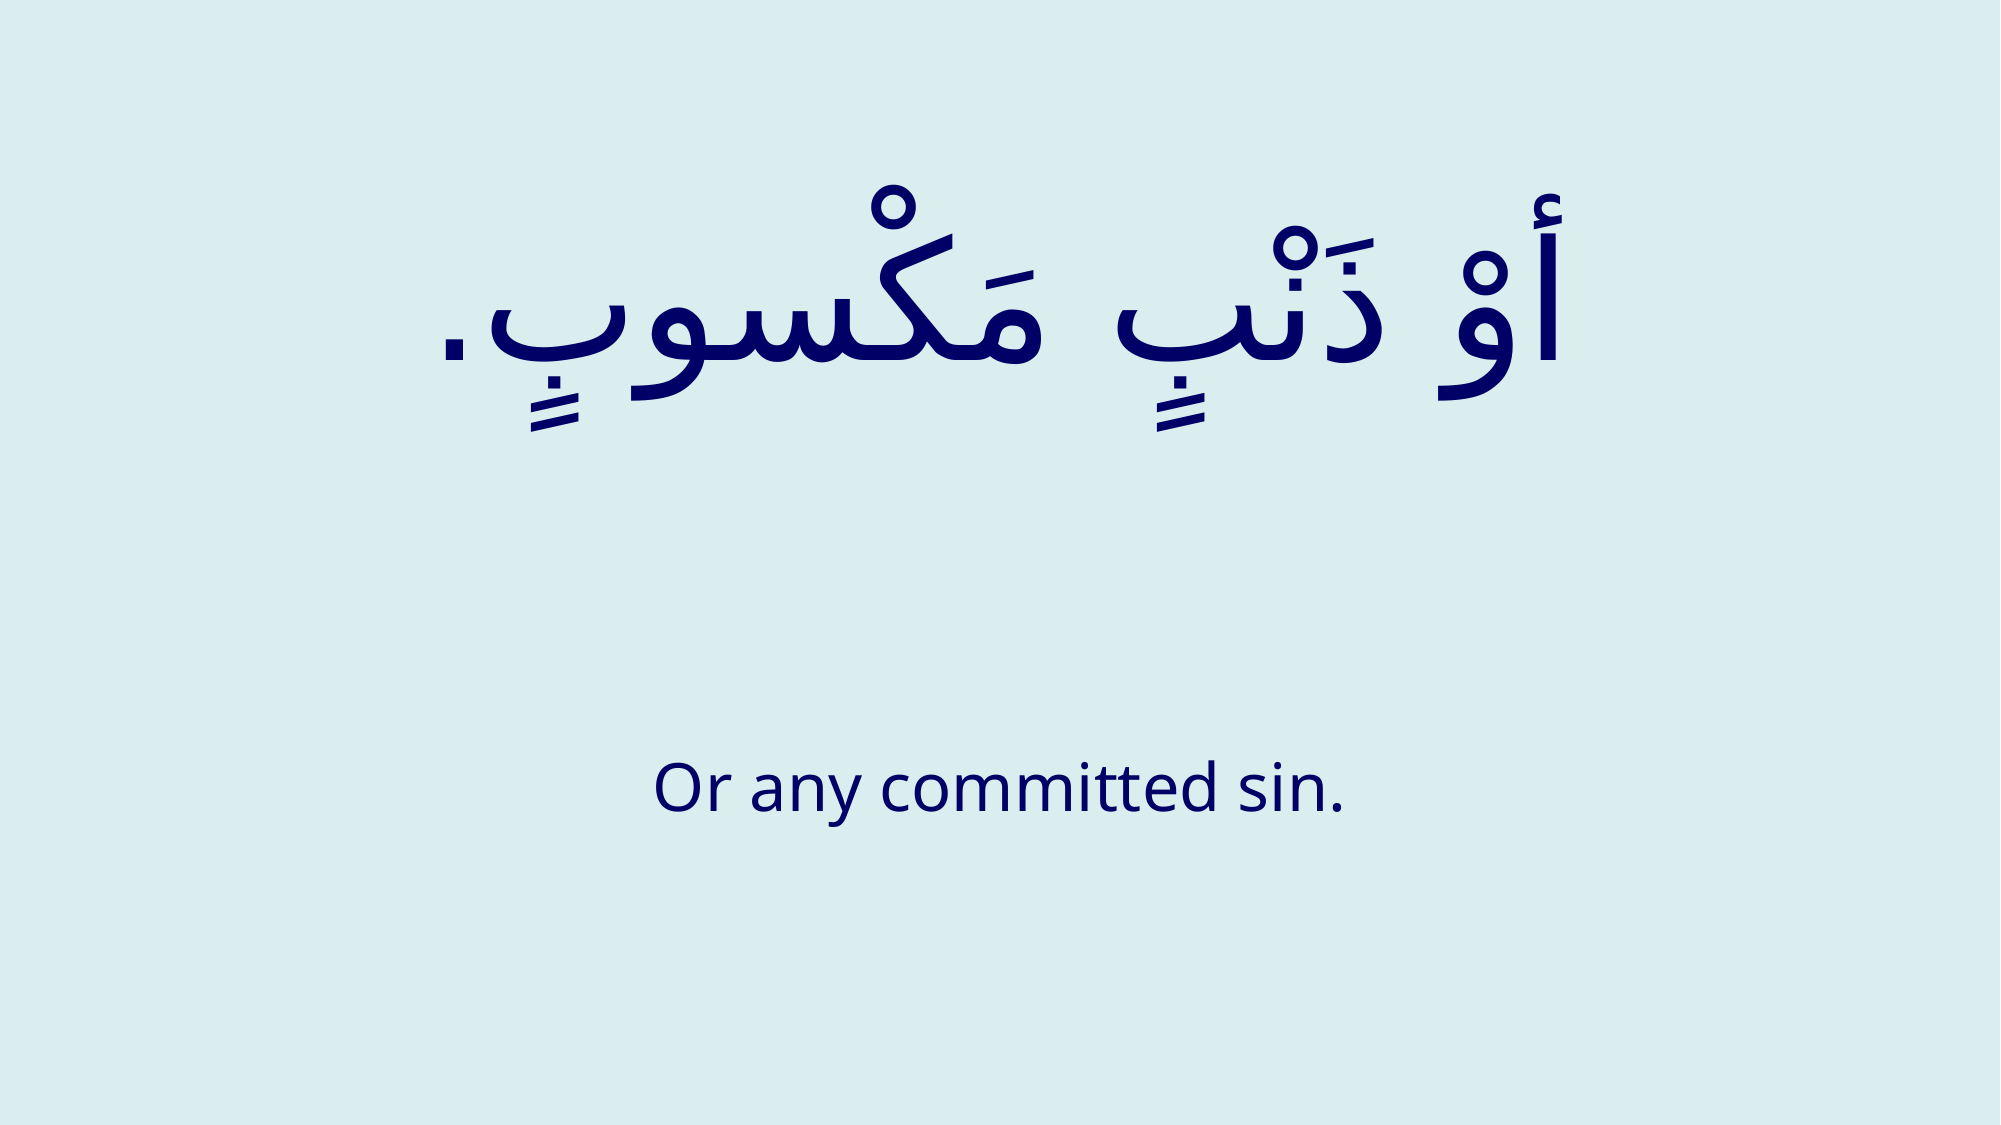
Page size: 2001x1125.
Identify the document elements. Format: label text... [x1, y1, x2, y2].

title أوْ ذَنْبٍ مَكْسوبٍ. [0, 200, 2000, 388]
list Or any committed sin. [356, 737, 1644, 1050]
